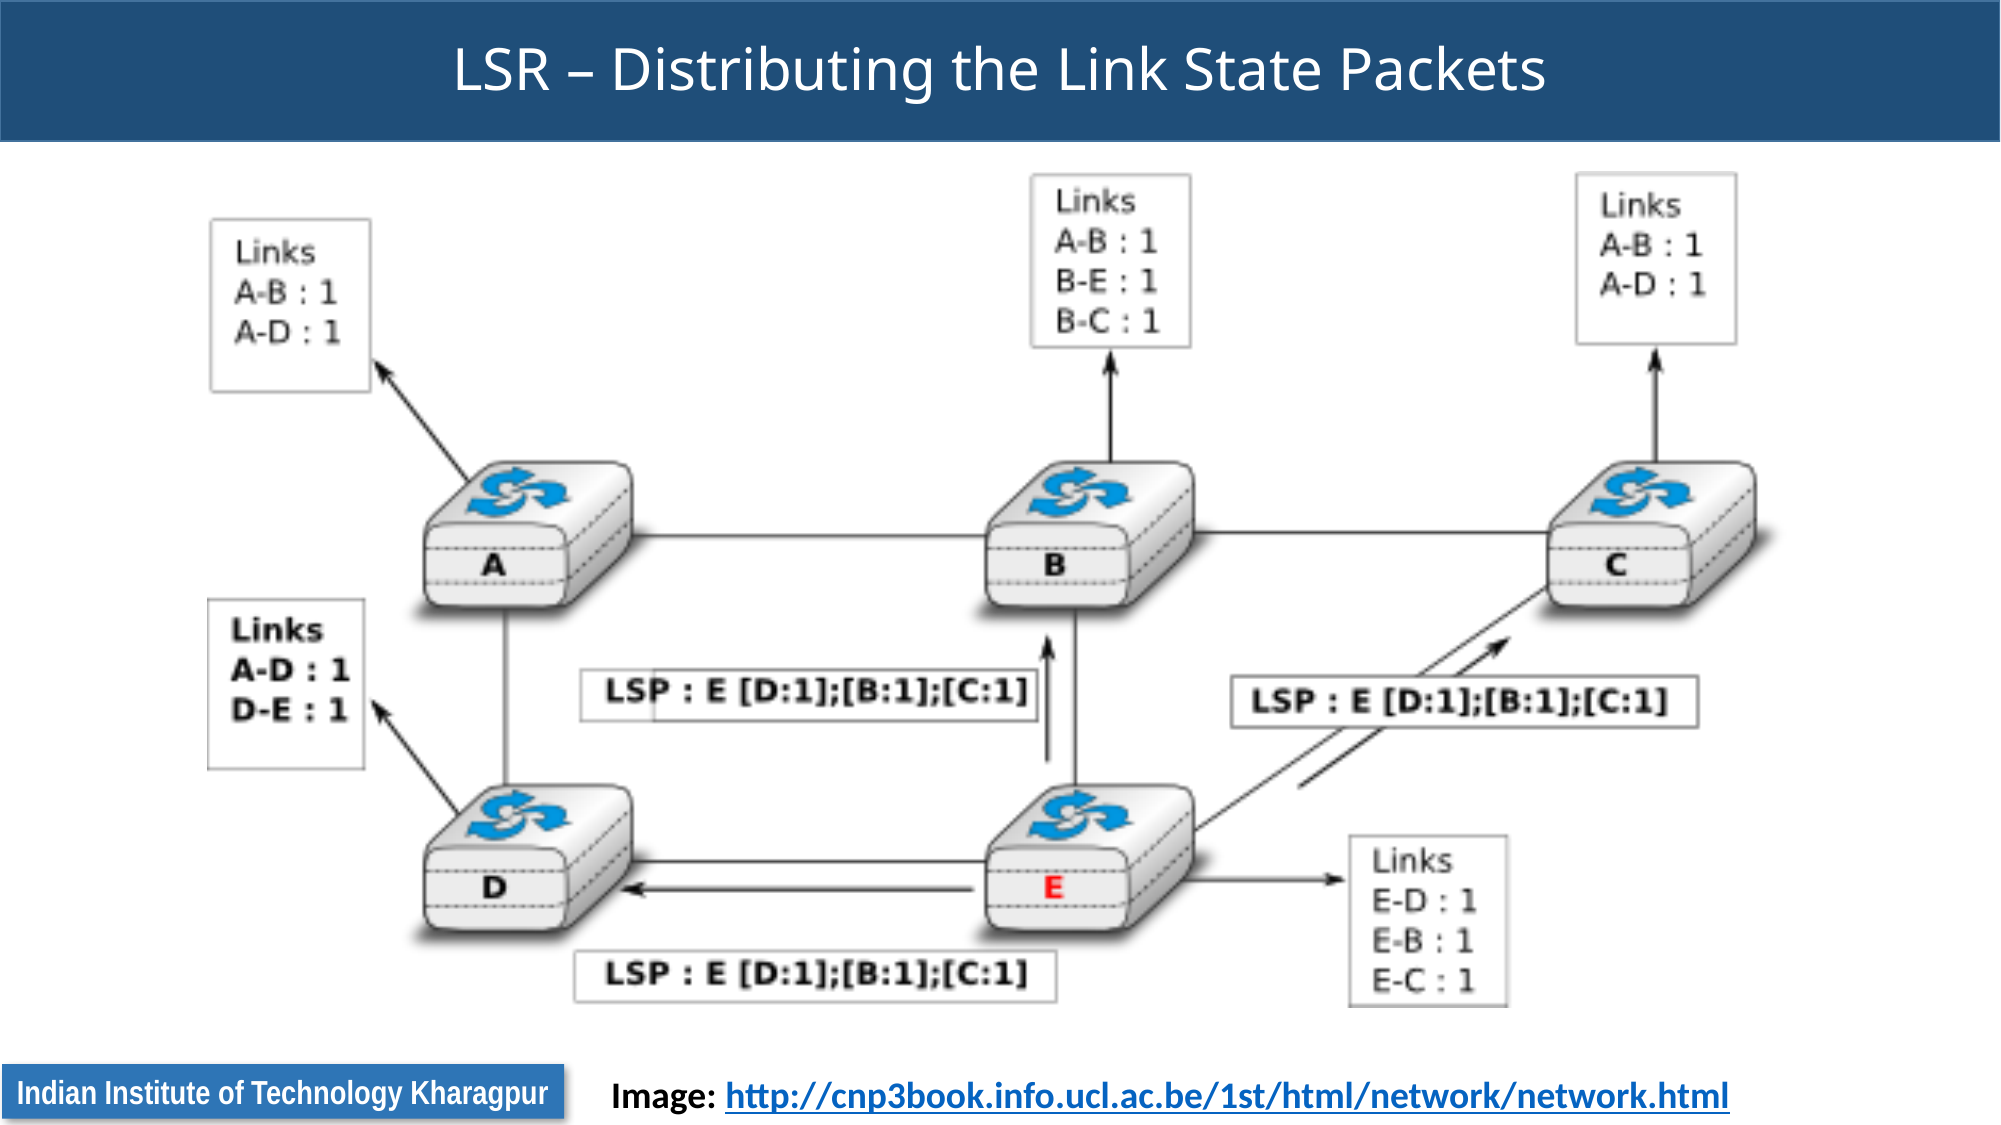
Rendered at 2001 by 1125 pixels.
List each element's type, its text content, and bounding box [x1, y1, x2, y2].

title LSR – Distributing the Link State Packets [0, 1, 2000, 141]
text_box Image: http://cnp3book.info.ucl.ac.be/1st/html/network/network.html [596, 1064, 1754, 1124]
picture [206, 171, 1793, 1008]
